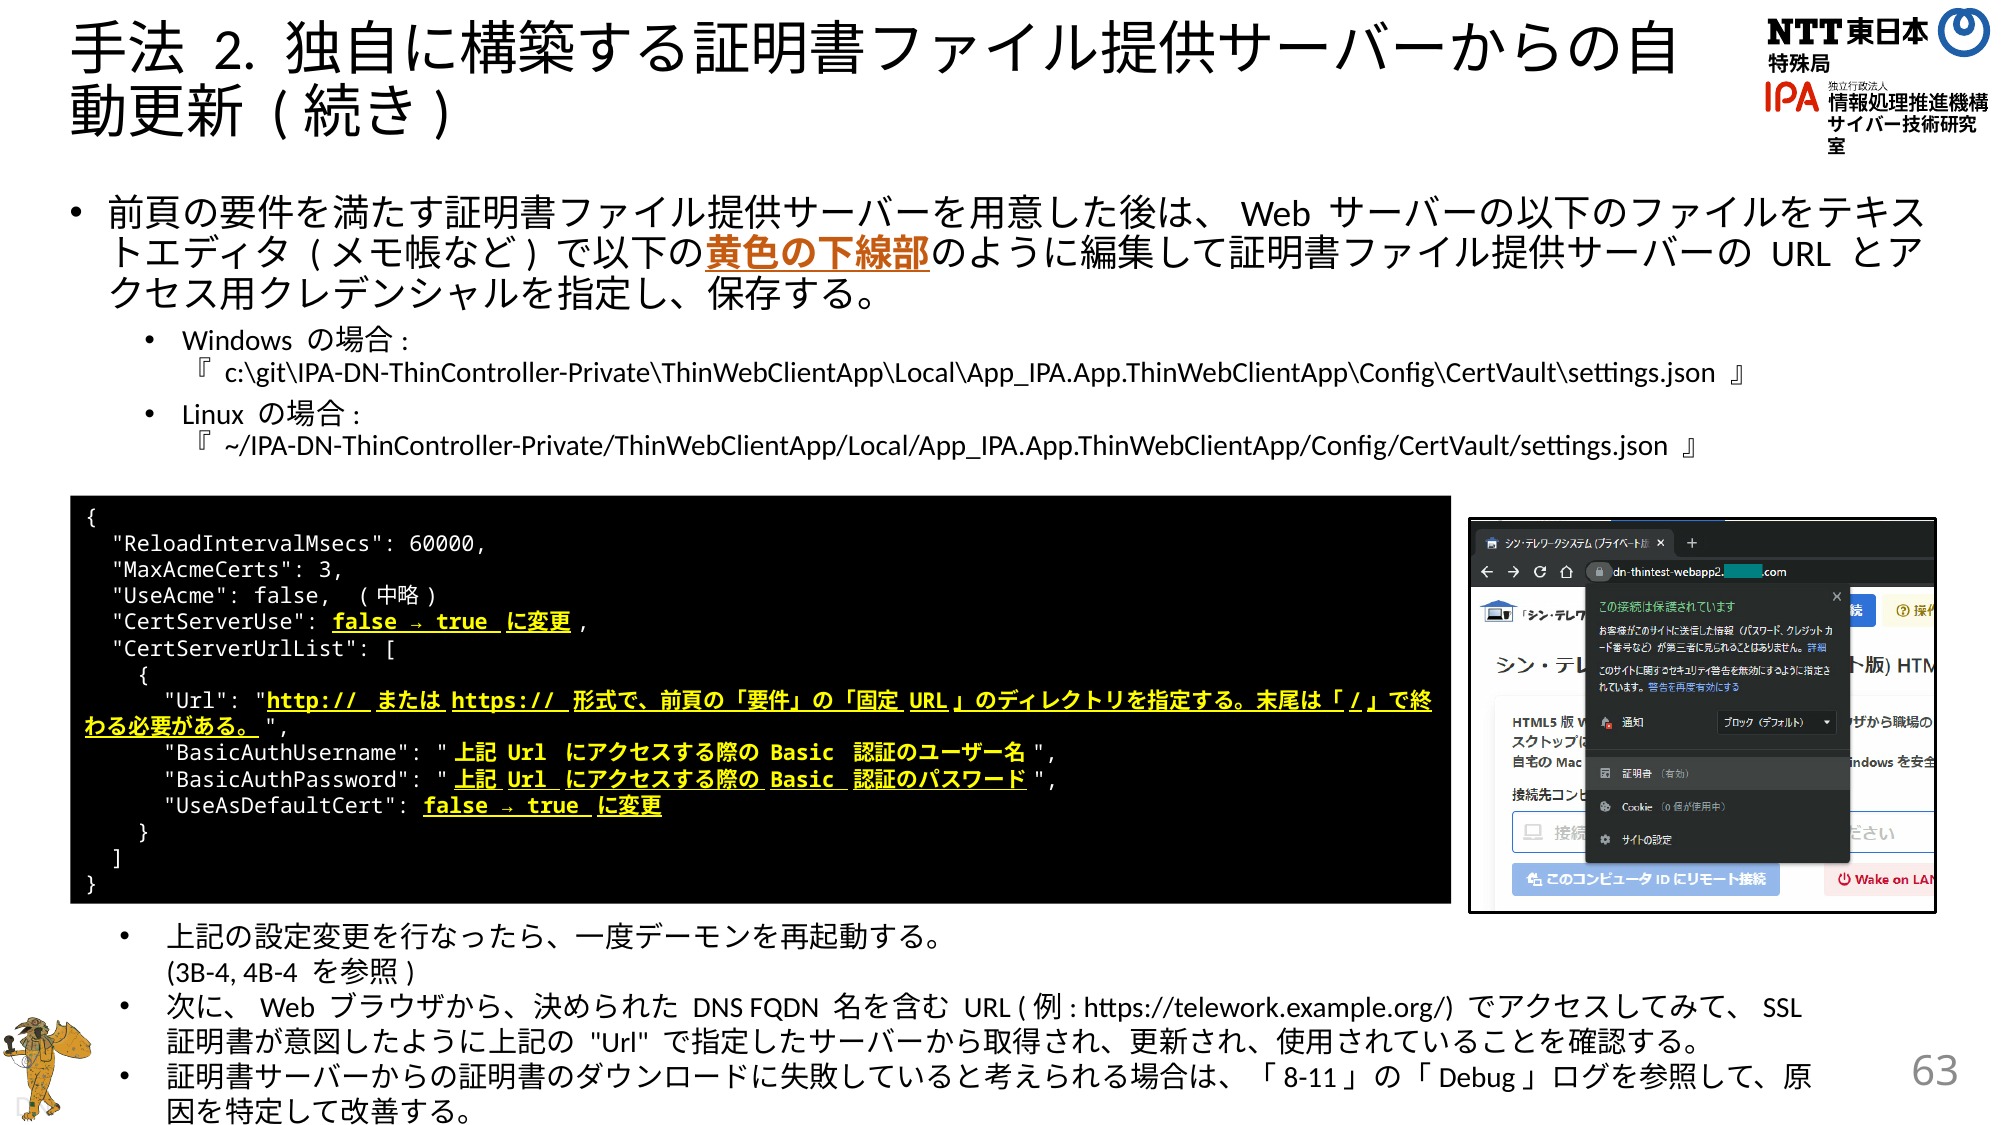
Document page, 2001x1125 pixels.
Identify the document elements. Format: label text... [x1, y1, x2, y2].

title 手法 2. 独自に構築する証明書ファイル提供サーバーからの自動更新 (続き) [54, 61, 1703, 174]
list 前頁の要件を満たす証明書ファイル提供サーバーを用意した後は、Web サーバーの以下のファイルをテキストエディタ (メモ帳など) で以下の黄色の下線部のように編集して証明書ファイル提供サーバーの URL とアクセス用クレデンシャルを指定し、保存する。 Windows の場合: 『 c:\git\IPA-DN-ThinController-Private\ThinWebClientApp\Local\App_IPA.App.ThinWebClientApp\Config\CertVault\settings.json 』 Linux の場合: 『 ~/IPA-DN-ThinController-Private/ThinWebClientApp/Local/App_IPA.App.ThinWebClientApp/Config/CertVault/settings.json 』 [54, 186, 1949, 495]
slide_number 63 [1849, 1042, 1975, 1103]
text_box { "ReloadIntervalMsecs": 60000, "MaxAcmeCerts": 3, "UseAcme": false, (中略) "CertServerUse": false → true に変更, "CertServerUrlList": [ { "Url": "http:// または https:// 形式で、前頁の「要件」の「固定 URL」のディレクトリを指定する。末尾は「/」で終わる必要がある。", "BasicAuthUsername": "上記 Url にアクセスする際の Basic 認証のユーザー名", "BasicAuthPassword": "上記 Url にアクセスする際の Basic 認証のパスワード", "UseAsDefaultCert": false → true に変更 } ] } [70, 495, 1452, 904]
picture [1471, 520, 1935, 911]
text_box 上記の設定変更を行なったら、一度デーモンを再起動する。 (3B-4, 4B-4 を参照) 次に、Web ブラウザから、決められた DNS FQDN 名を含む URL (例: https://telework.example.org/) でアクセスしてみて、SSL 証明書が意図したように上記の "Url" で指定したサーバーから取得され、更新され、使用されていることを確認する。 証明書サーバーからの証明書のダウンロードに失敗していると考えられる場合は、「8-11」の「Debug」ログを参照して、原因を特定して改善する。 [104, 910, 1849, 1125]
